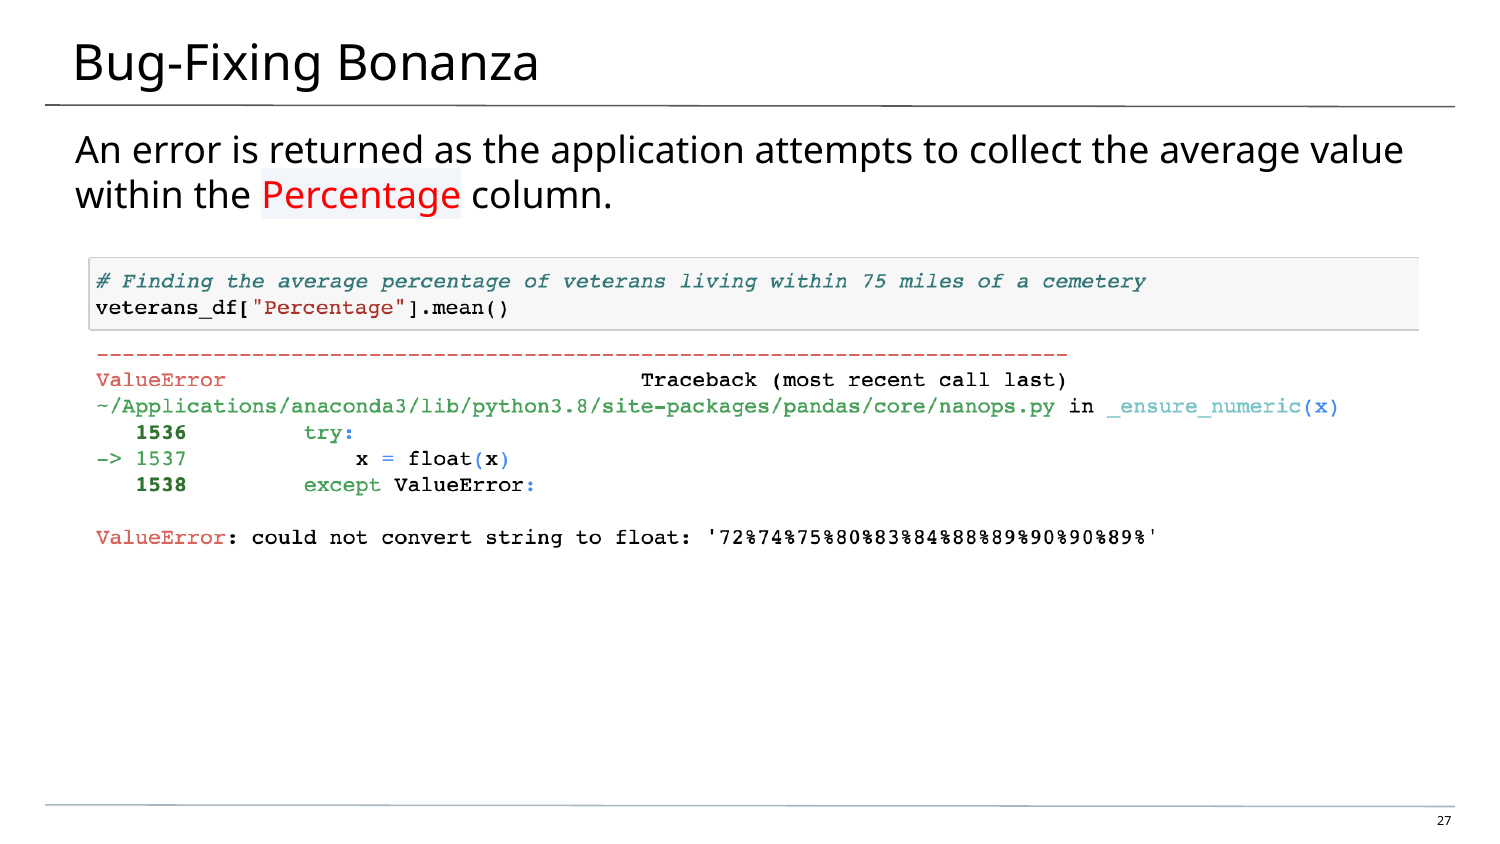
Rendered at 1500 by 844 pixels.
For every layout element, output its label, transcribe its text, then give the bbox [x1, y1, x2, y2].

title Bug-Fixing Bonanza [0, 0, 1500, 88]
picture [80, 253, 1420, 559]
subtitle An error is returned as the application attempts to collect the average value within the Percentage column. [0, 110, 1500, 171]
